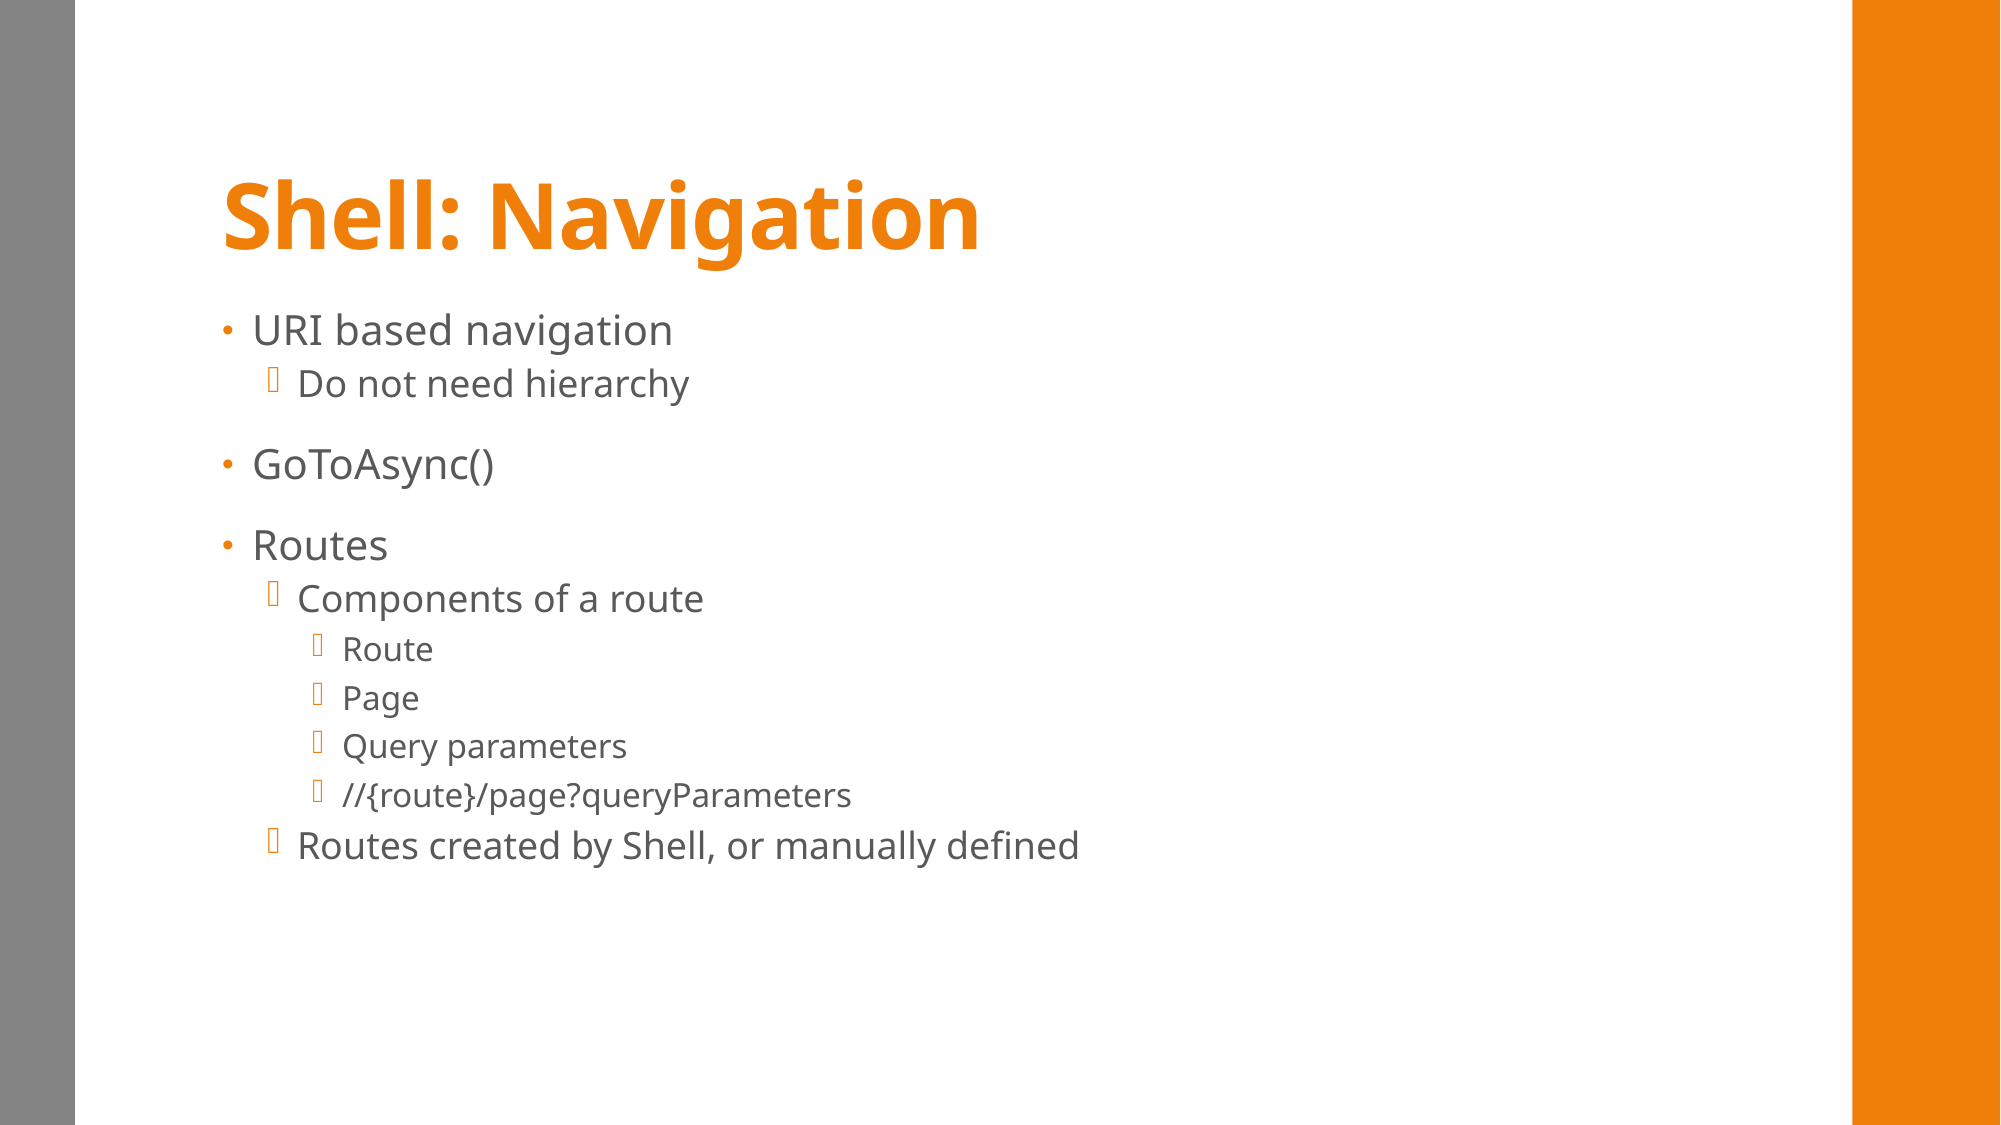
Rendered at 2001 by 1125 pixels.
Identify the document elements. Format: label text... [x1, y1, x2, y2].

list URI based navigation Do not need hierarchy GoToAsync() Routes Components of a route Route Page Query parameters //{route}/page?queryParameters Routes created by Shell, or manually defined [206, 299, 1617, 1014]
title Shell: Navigation [206, 48, 1797, 278]
